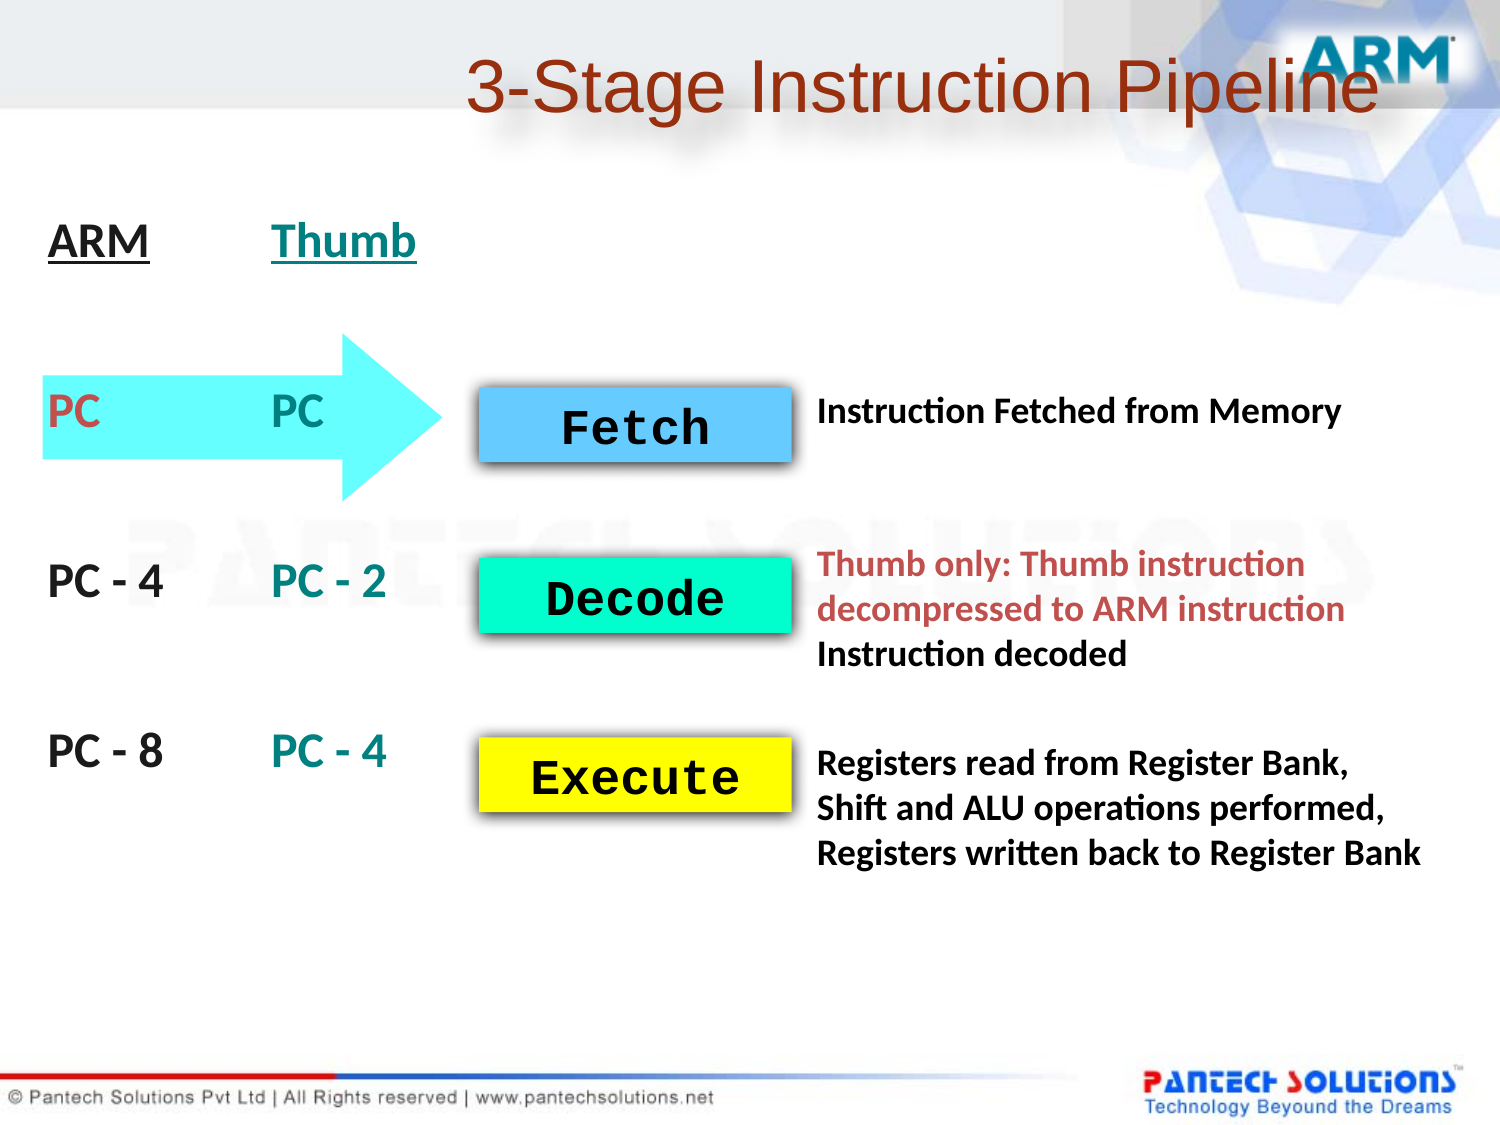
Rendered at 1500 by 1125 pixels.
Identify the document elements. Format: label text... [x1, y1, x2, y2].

picture [0, 0, 1500, 1125]
text_box Fetch [479, 387, 792, 463]
text_box Instruction Fetched from Memory Thumb only: Thumb instruction decompressed to ARM instruction Instruction decoded Registers read from Register Bank, Shift and ALU operations performed, Registers written back to Register Bank [802, 378, 1438, 881]
text_box Execute [479, 737, 792, 813]
text_box Thumb PC PC - 2 PC - 4 [256, 199, 469, 785]
text_box Decode [479, 558, 792, 633]
title 3-Stage Instruction Pipeline [366, 7, 1482, 158]
text_box ARM PC PC - 4 PC - 8 [33, 199, 256, 785]
